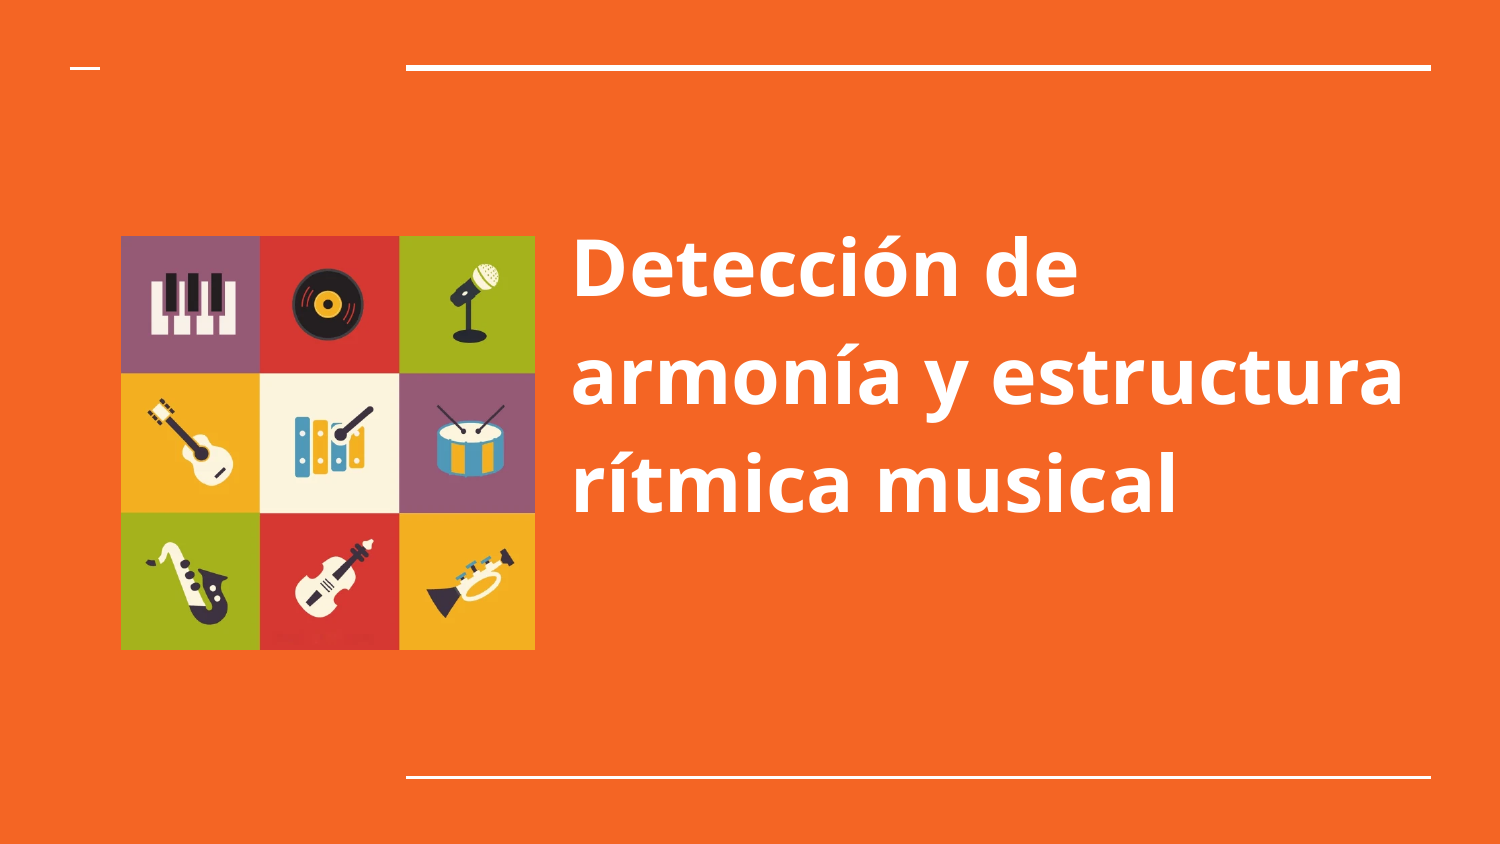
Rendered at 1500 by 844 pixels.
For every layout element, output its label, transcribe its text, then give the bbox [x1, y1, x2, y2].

picture [121, 236, 535, 650]
title Detección de armonía y estructura rítmica musical [555, 197, 1427, 558]
